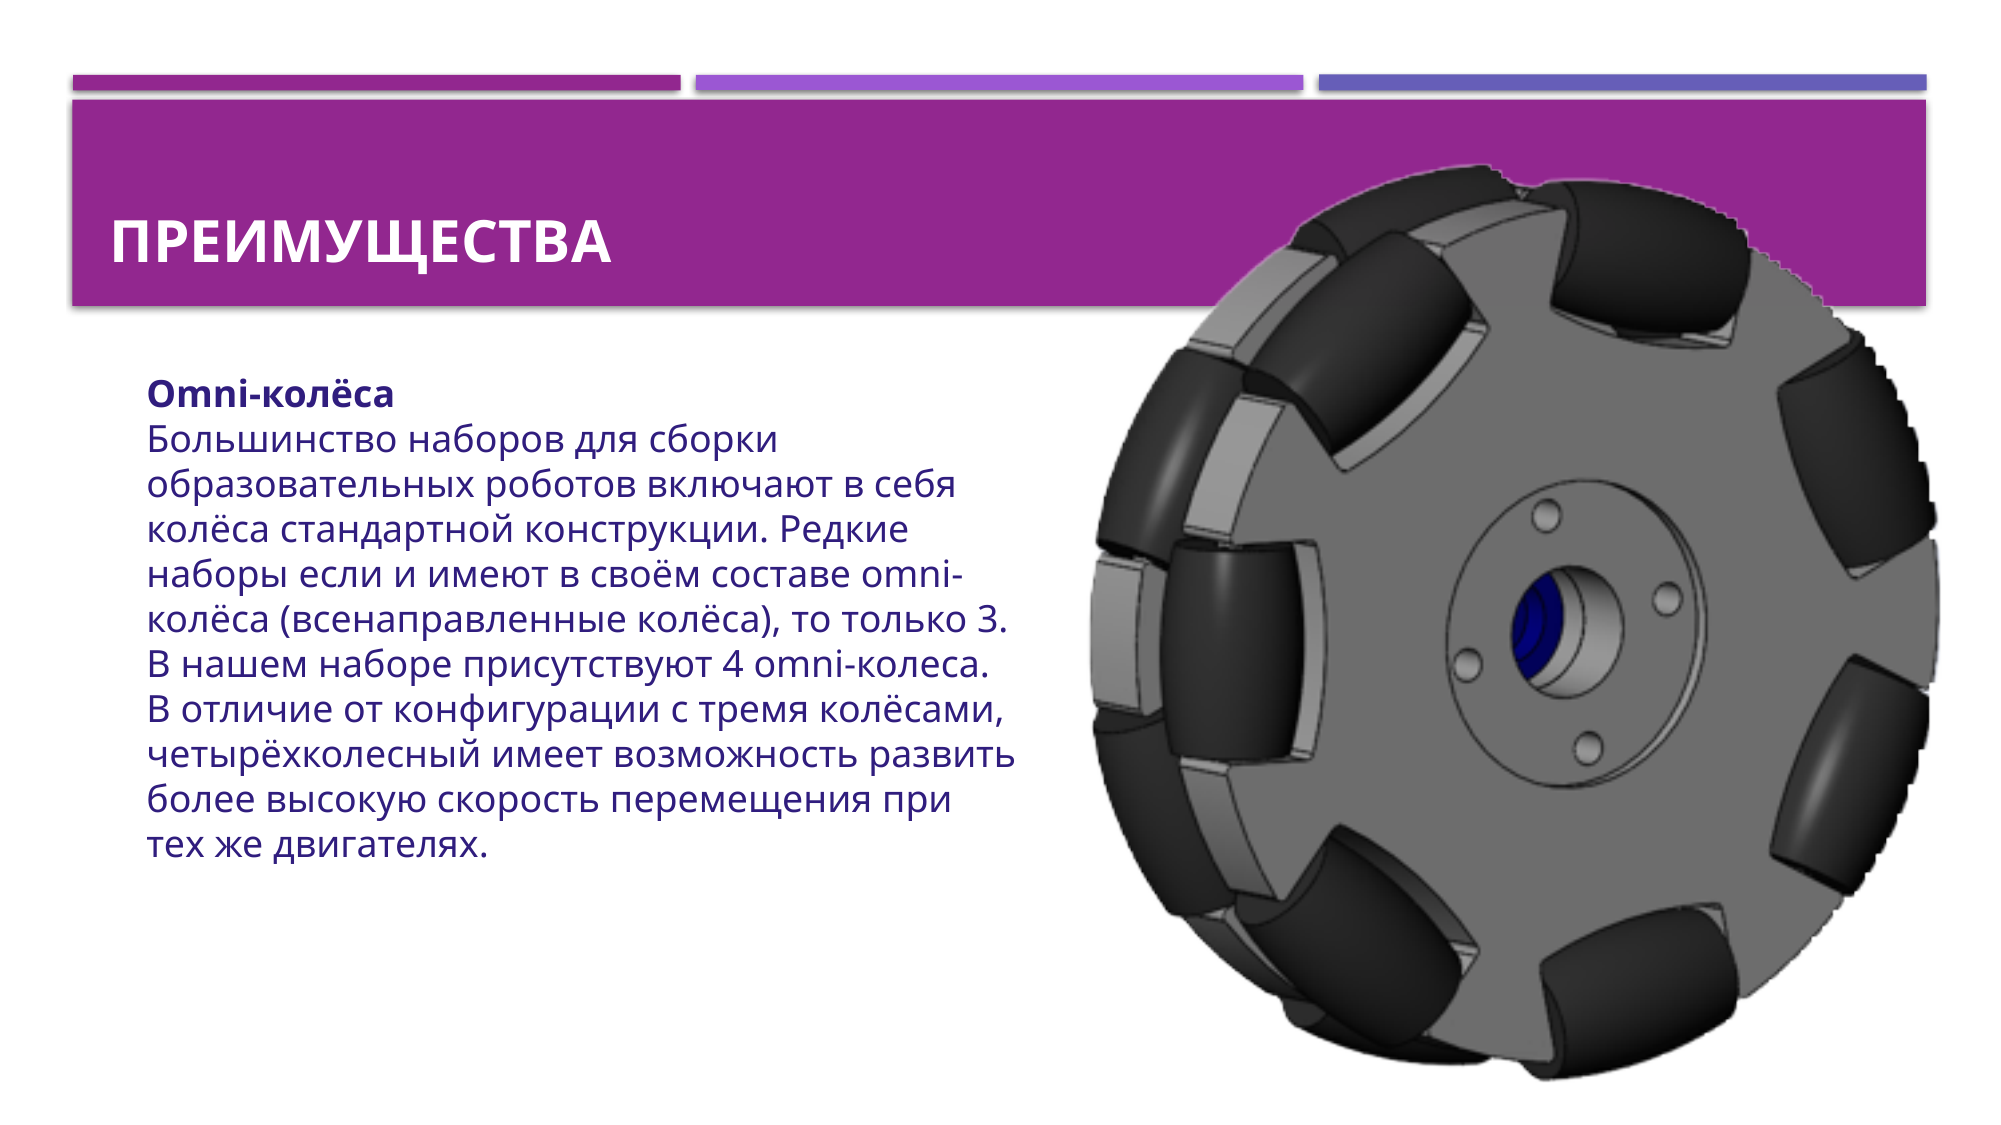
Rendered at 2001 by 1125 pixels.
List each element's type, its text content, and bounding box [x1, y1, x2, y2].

text_box Omni-колёса Большинство наборов для сборки образовательных роботов включают в себя колёса стандартной конструкции. Редкие наборы если и имеют в своём составе omni-колёса (всенаправленные колёса), то только 3. В нашем наборе присутствуют 4 omni-колеса. В отличие от конфигурации с тремя колёсами, четырёхколесный имеет возможность развить более высокую скорость перемещения при тех же двигателях. [131, 362, 1026, 873]
picture [1031, 136, 1984, 1125]
title Преимущества [94, 119, 1904, 282]
